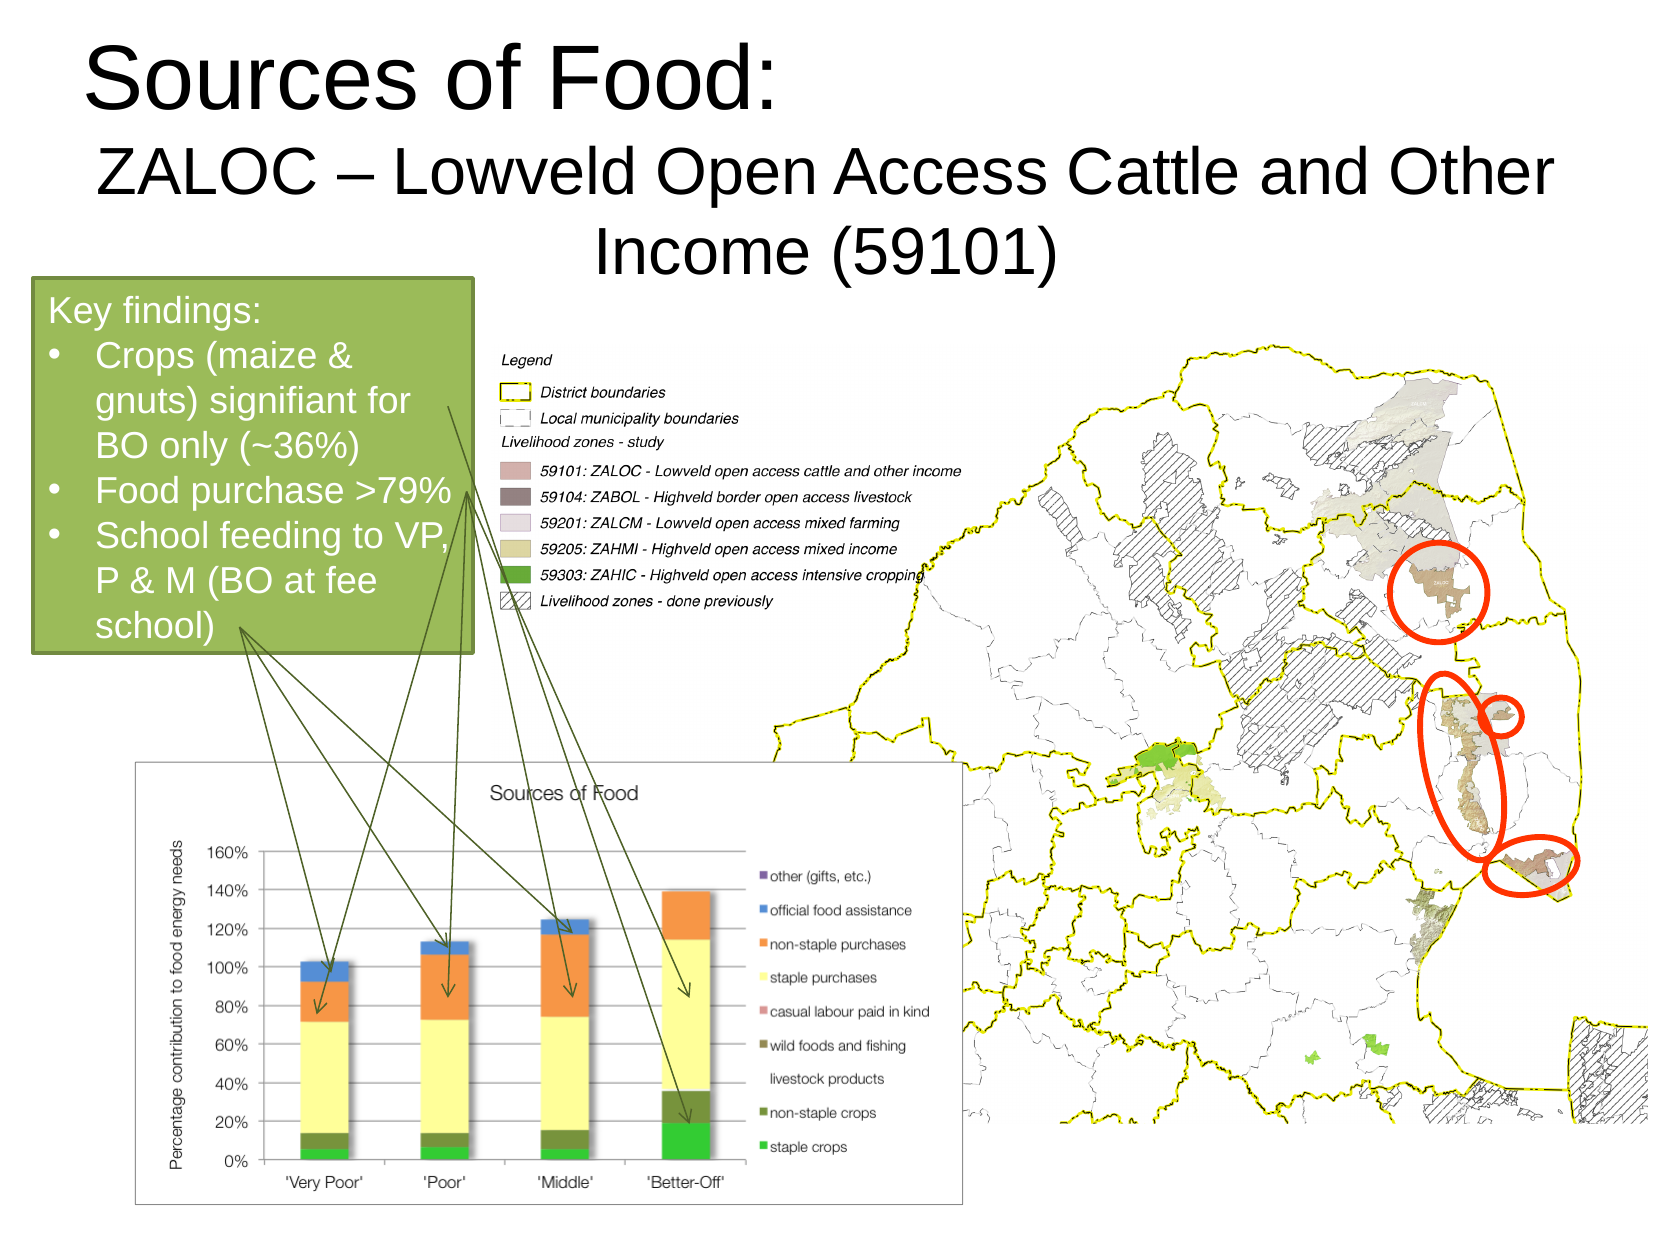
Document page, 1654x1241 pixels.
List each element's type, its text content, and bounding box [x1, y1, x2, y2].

text_box Key findings: Crops (maize & gnuts) signifiant for BO only (~36%) Food purchase >79% School feeding to VP, P & M (BO at fee school) [31, 276, 475, 655]
text_box Sources of Food: ZALOC – Lowveld Open Access Cattle and Other Income (59101) [82, 49, 1571, 257]
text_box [447, 405, 690, 491]
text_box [447, 1022, 690, 1125]
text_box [239, 626, 574, 974]
picture [134, 344, 1648, 1206]
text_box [316, 491, 690, 1015]
